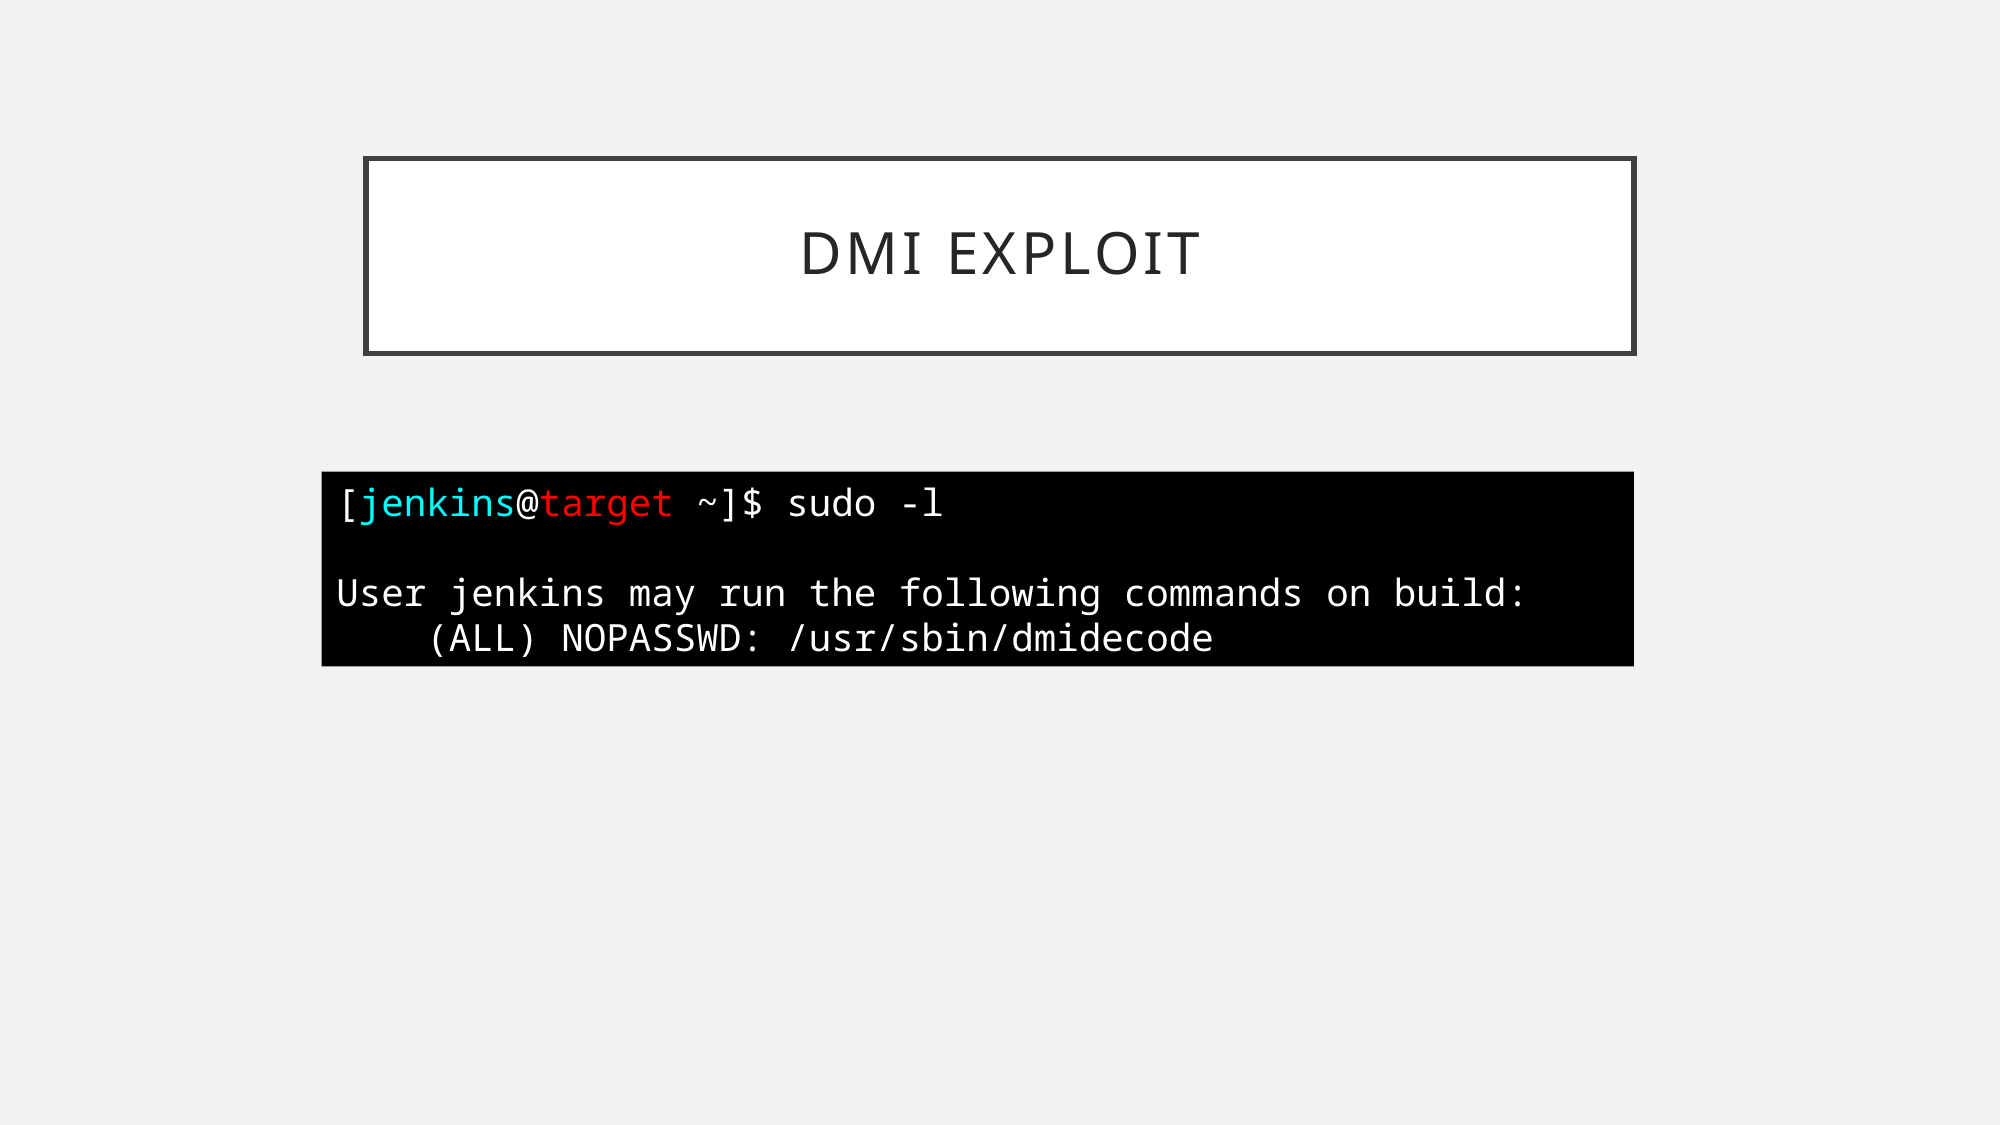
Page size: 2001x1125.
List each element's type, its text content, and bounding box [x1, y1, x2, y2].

title DMI Exploit [363, 156, 1637, 356]
text_box [jenkins@target ~]$ sudo -l User jenkins may run the following commands on build: (ALL) NOPASSWD: /usr/sbin/dmidecode [321, 471, 1634, 667]
